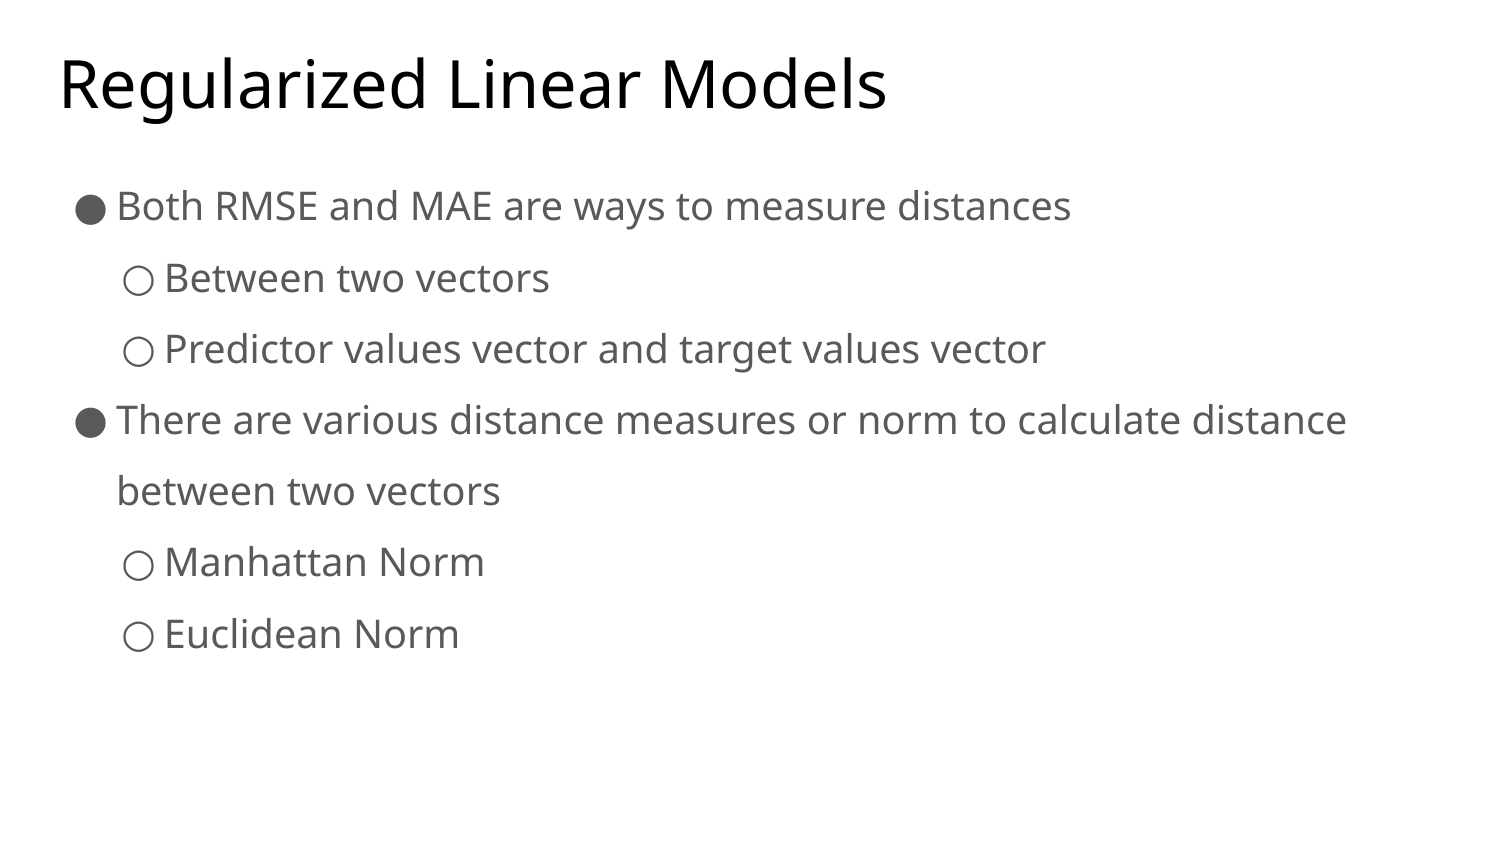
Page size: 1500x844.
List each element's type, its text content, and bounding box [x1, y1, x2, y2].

text_box Regularized Linear Models [58, 36, 1442, 138]
text_box Both RMSE and MAE are ways to measure distances Between two vectors Predictor values vector and target values vector There are various distance measures or norm to calculate distance between two vectors Manhattan Norm Euclidean Norm [58, 147, 1442, 789]
